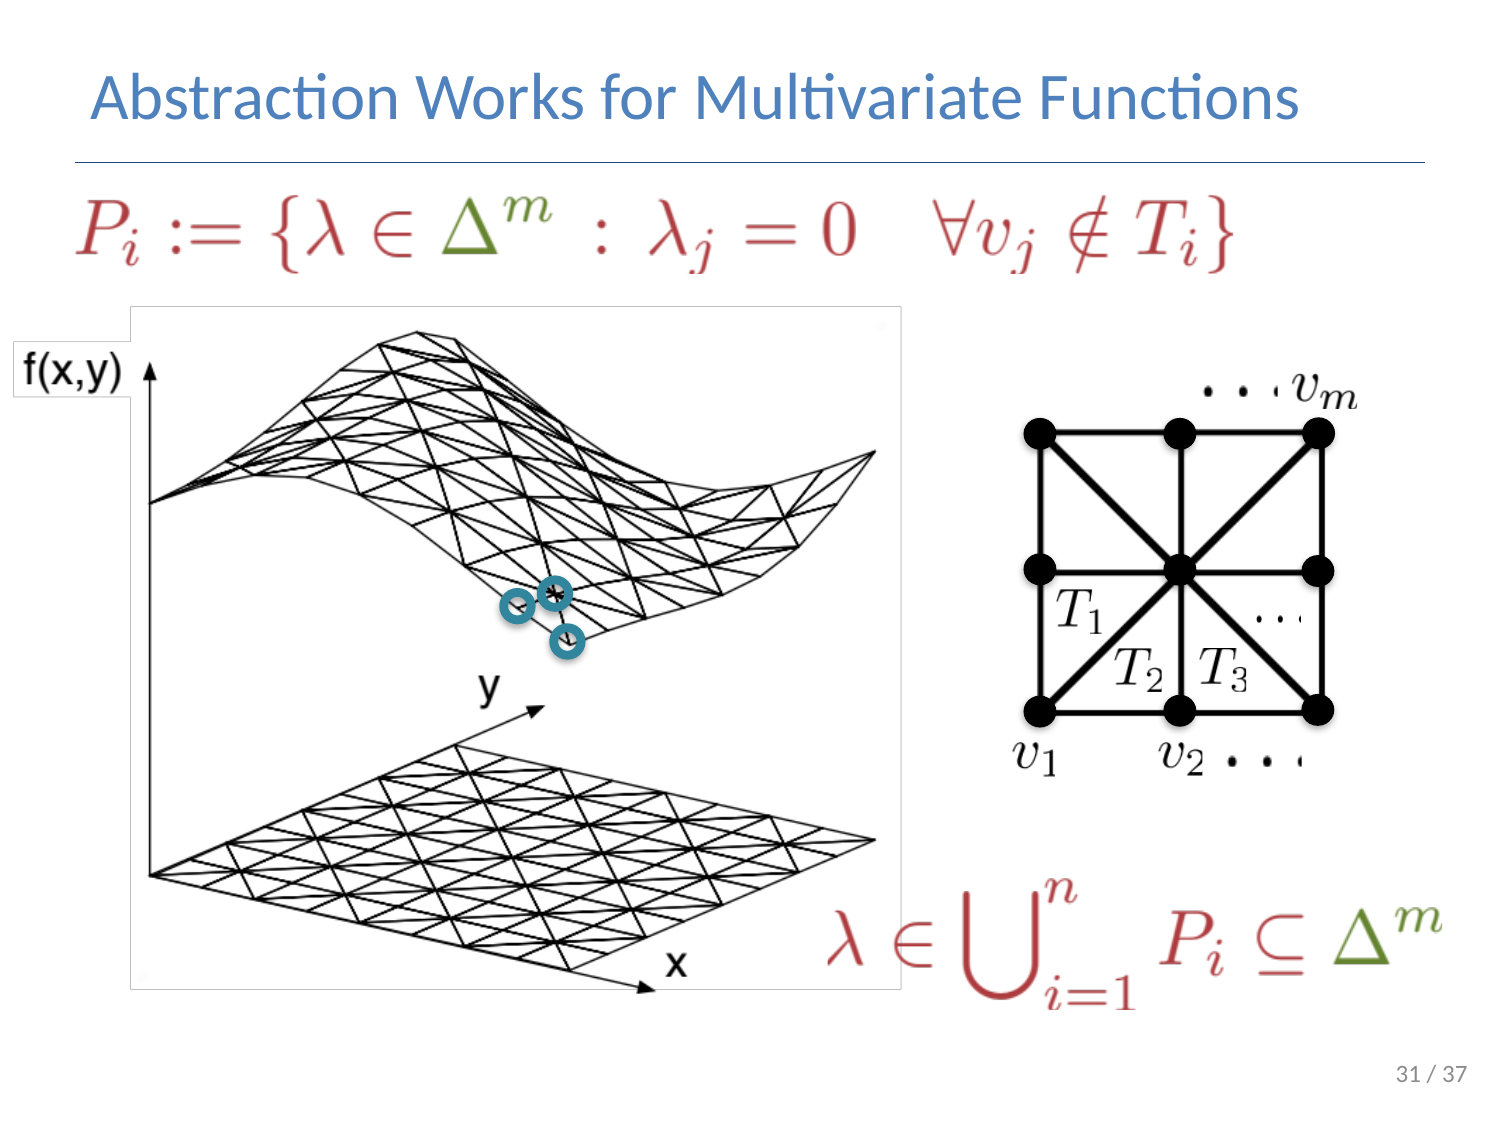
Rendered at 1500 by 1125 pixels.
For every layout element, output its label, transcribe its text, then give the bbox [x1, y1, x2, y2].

slide_number 30 / 37 [1336, 1042, 1483, 1103]
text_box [1011, 373, 1358, 778]
title Abstraction Works for Multivariate Functions [75, 45, 1425, 141]
picture [10, 194, 1443, 1015]
